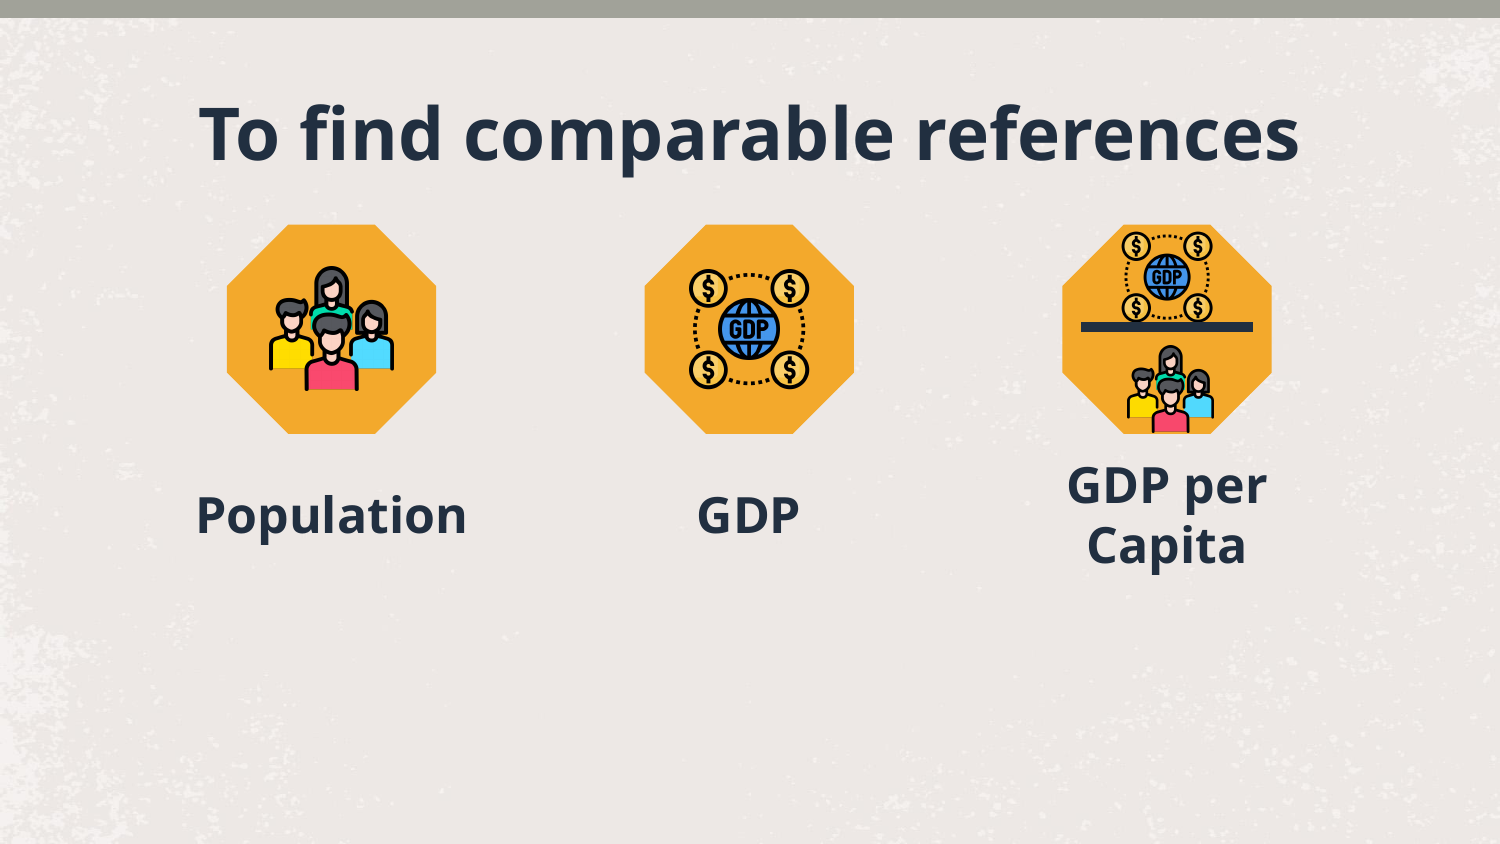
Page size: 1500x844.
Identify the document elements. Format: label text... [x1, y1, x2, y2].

text_box [226, 224, 437, 434]
title GDP [570, 470, 928, 557]
title To find comparable references [118, 72, 1382, 167]
title GDP per Capita [988, 470, 1346, 557]
text_box [644, 224, 854, 434]
picture [0, 18, 1500, 844]
title Population [153, 470, 510, 557]
text_box [1062, 224, 1272, 432]
